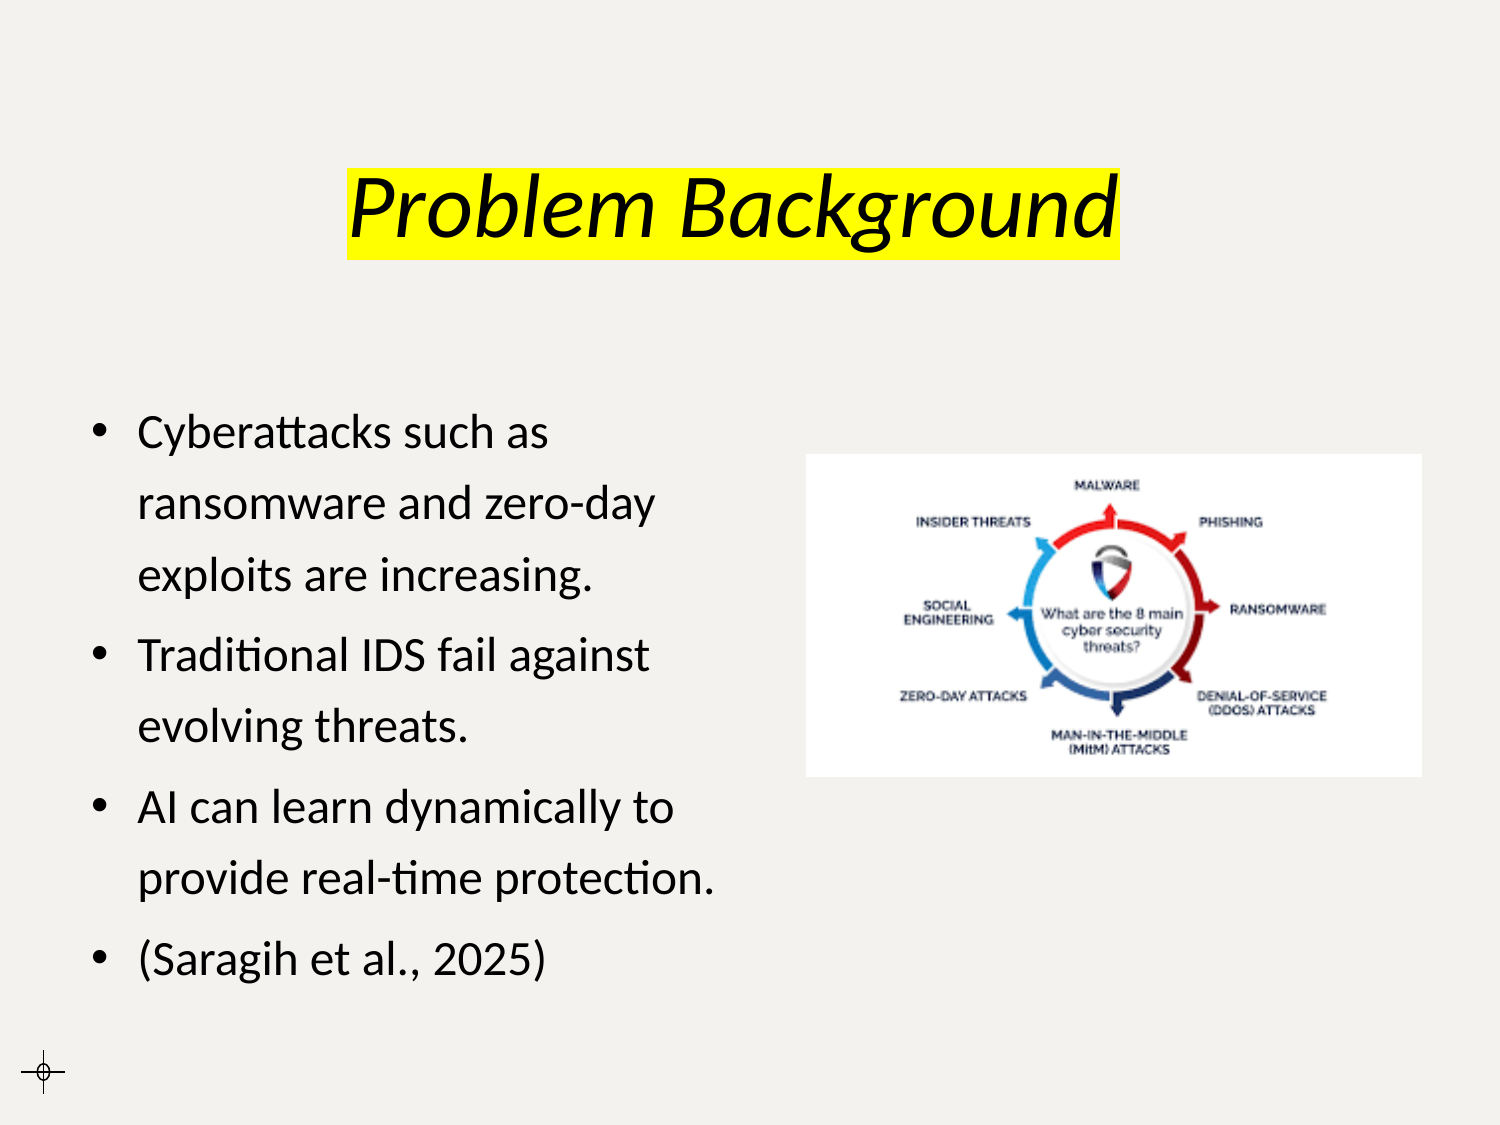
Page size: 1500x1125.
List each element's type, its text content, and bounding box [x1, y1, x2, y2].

list Cyberattacks such as ransomware and zero-day exploits are increasing. Traditional IDS fail against evolving threats. AI can learn dynamically to provide real-time protection. (Saragih et al., 2025) [68, 380, 750, 1051]
picture [806, 454, 1423, 777]
title Problem Background [150, 59, 1318, 319]
